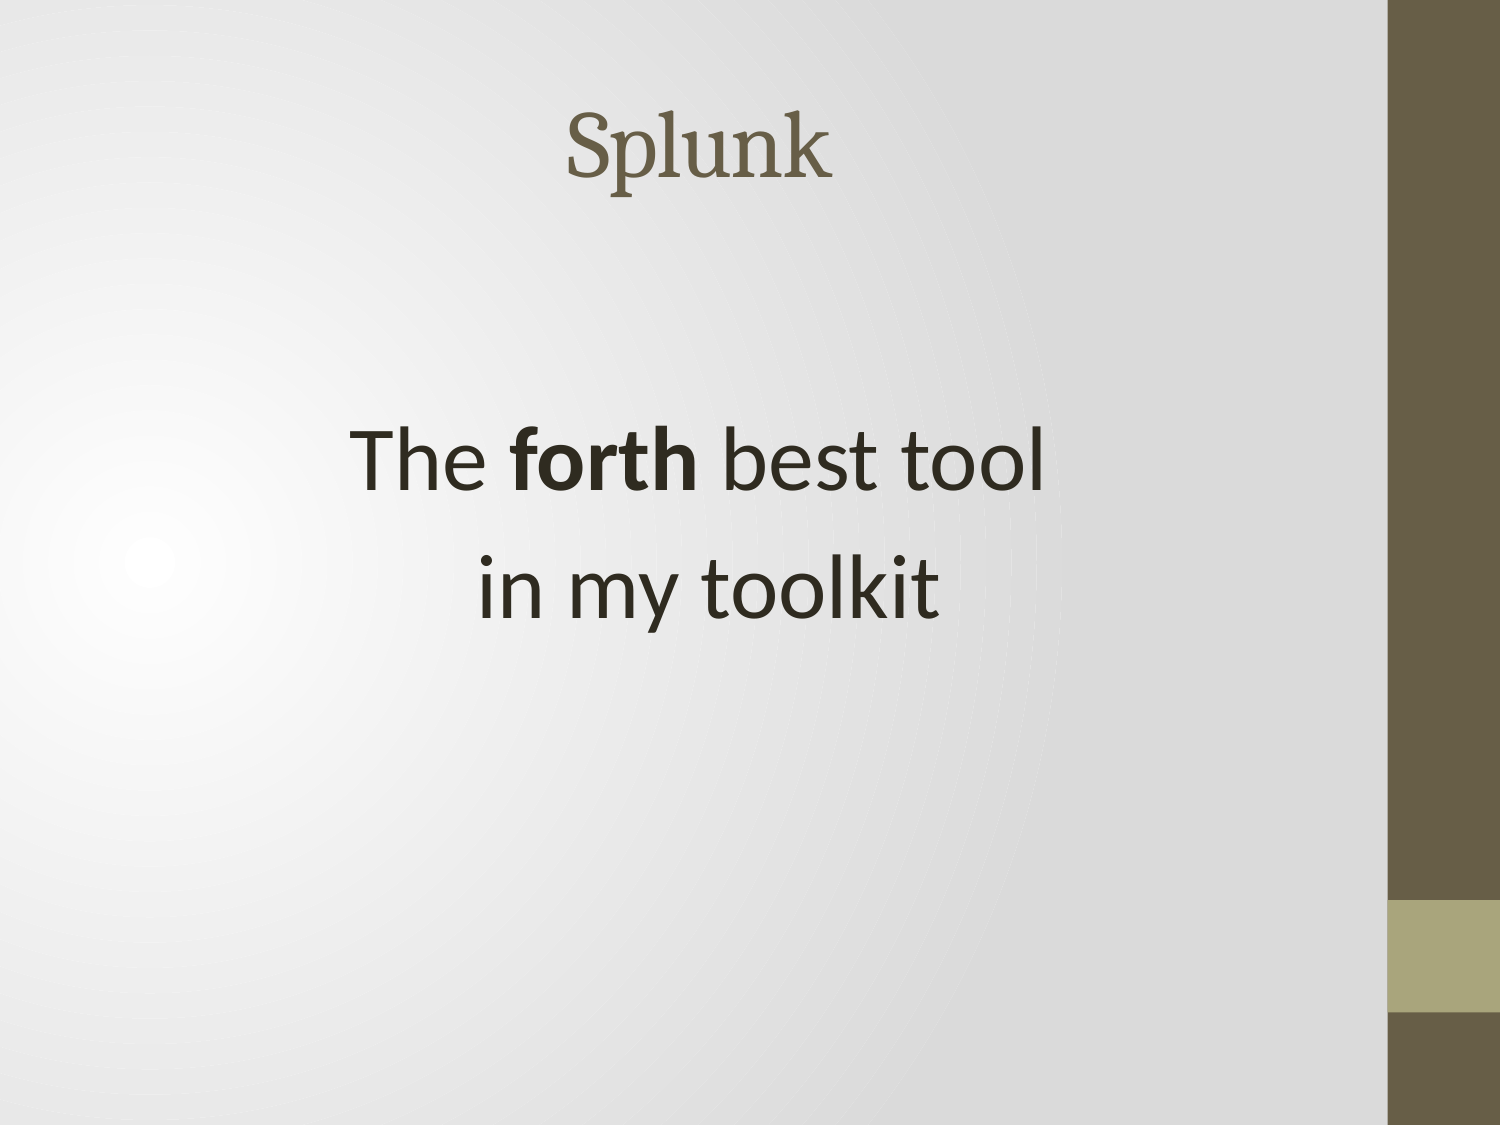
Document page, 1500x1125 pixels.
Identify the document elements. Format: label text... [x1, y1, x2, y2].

list The forth best tool in my toolkit [75, 262, 1325, 1050]
title Splunk [75, 45, 1325, 233]
